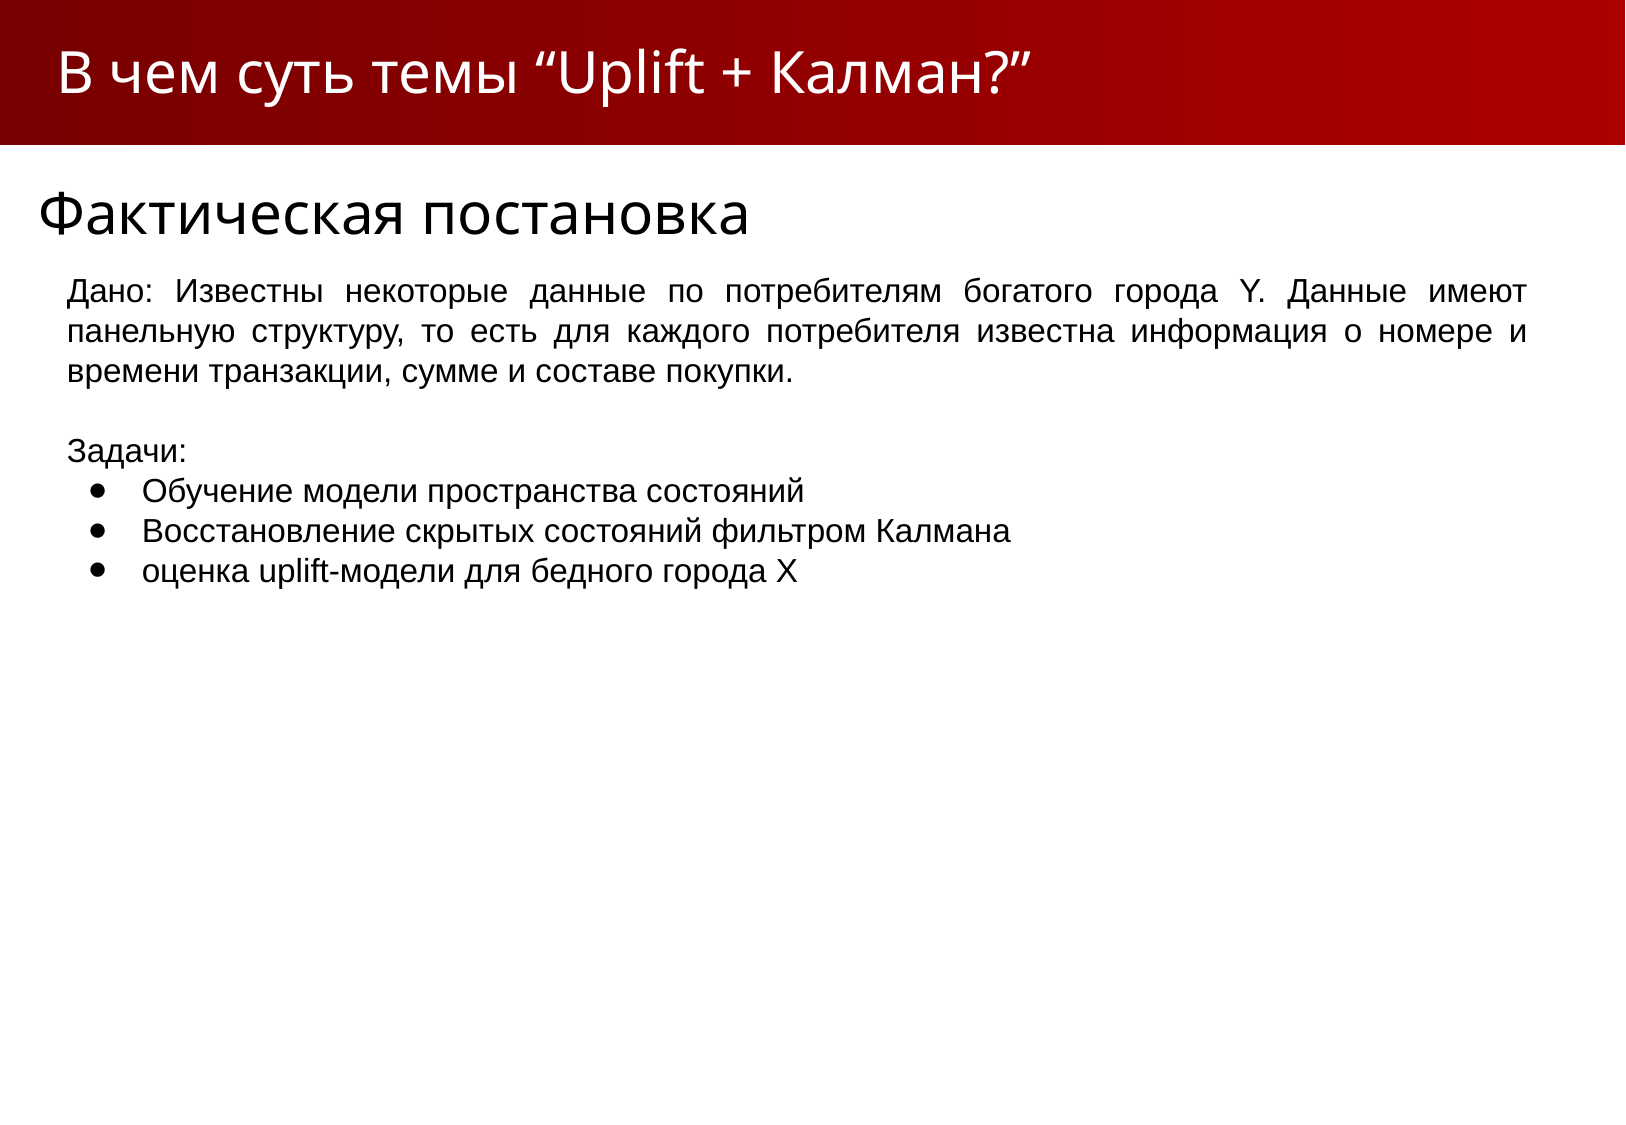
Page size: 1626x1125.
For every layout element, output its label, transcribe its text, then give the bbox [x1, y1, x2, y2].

text_box Дано: Известны некоторые данные по потребителям богатого города Y. Данные имеют панельную структуру, то есть для каждого потребителя известна информация о номере и времени транзакции, сумме и составе покупки. Задачи: Обучение модели пространства состояний Восстановление скрытых состояний фильтром Калмана оценка uplift-модели для бедного города X [51, 254, 1545, 764]
text_box [0, 0, 1625, 145]
text_box Фактическая постановка [23, 168, 1538, 254]
text_box В чем суть темы “Uplift + Калман?” [41, 27, 1555, 113]
